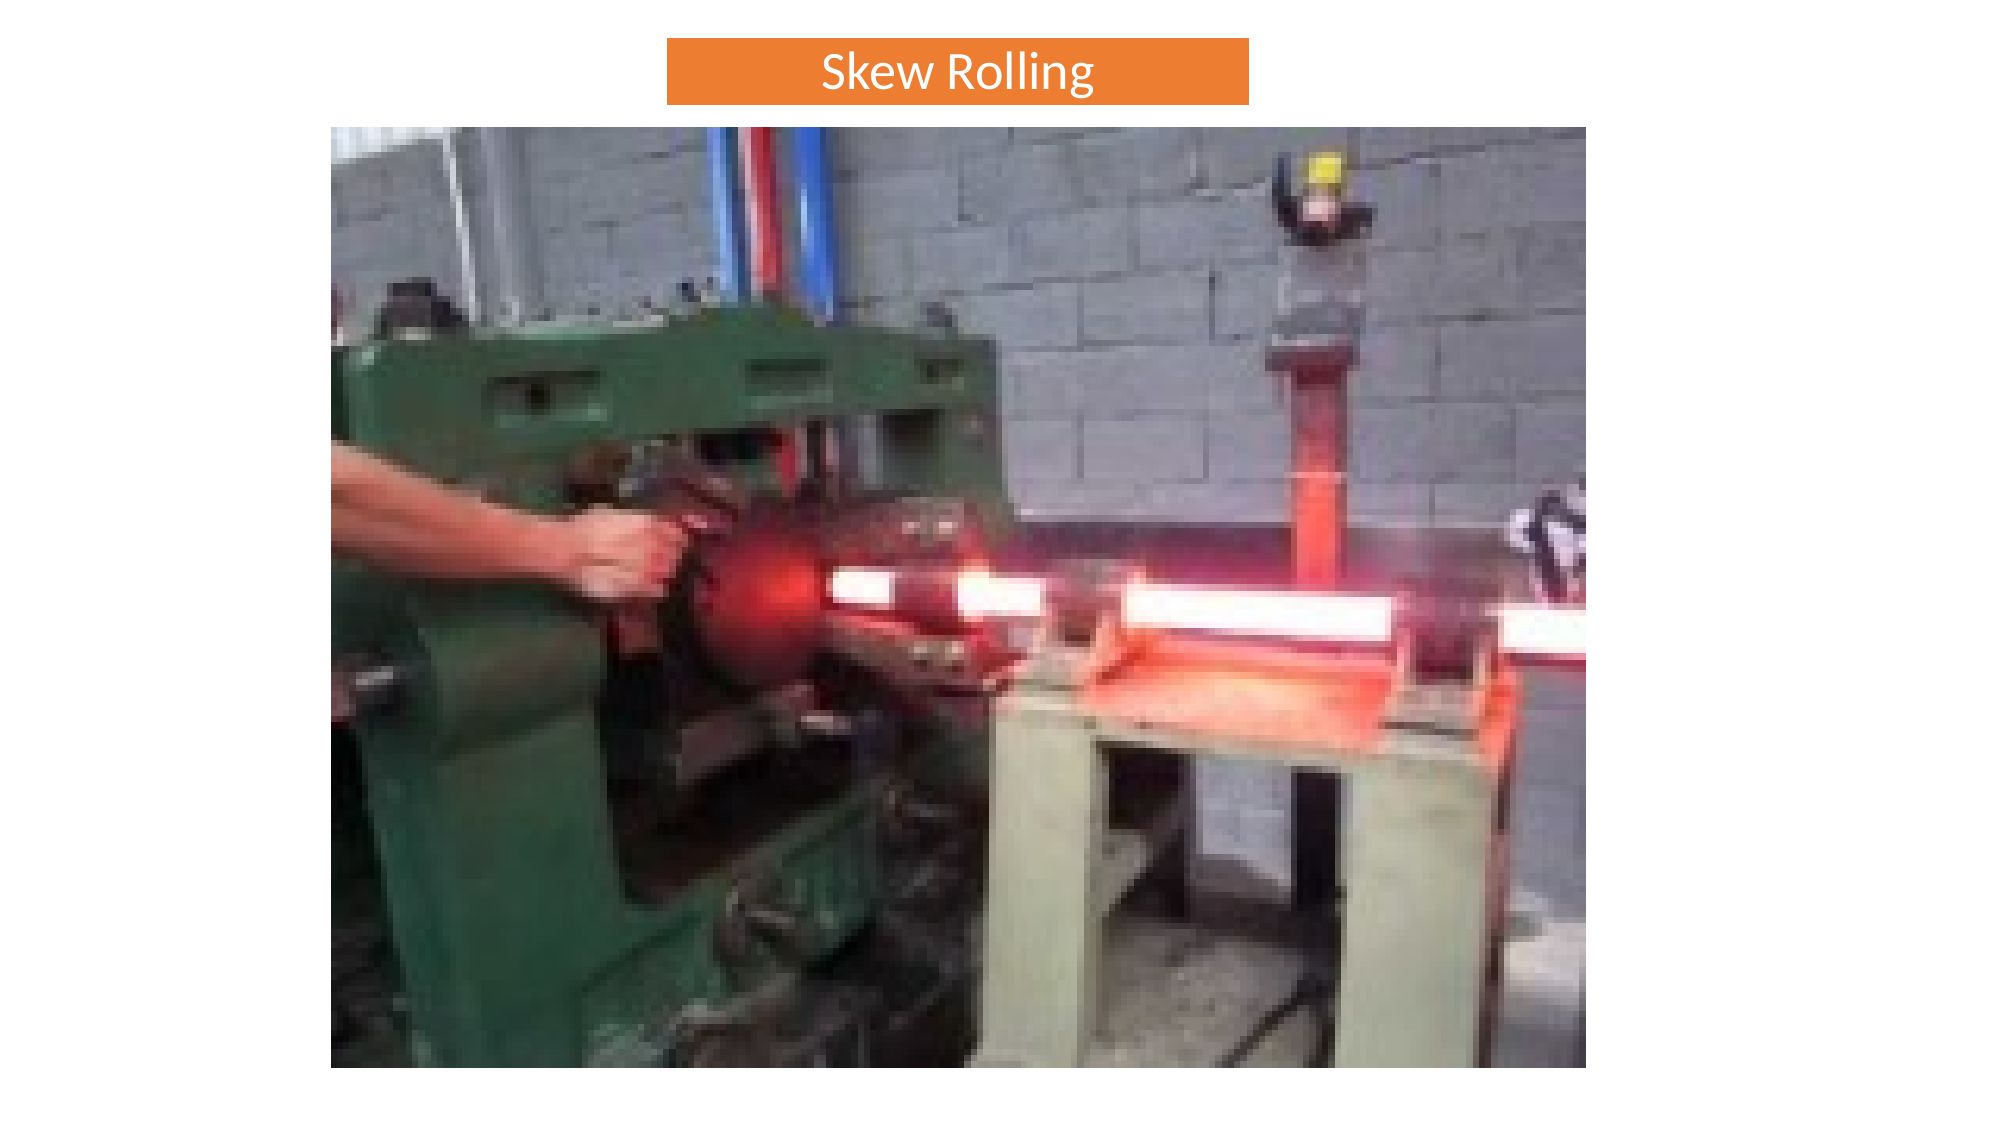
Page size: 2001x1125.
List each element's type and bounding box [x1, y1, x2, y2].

text_box [666, 36, 1251, 107]
text_box [330, 126, 1587, 1069]
